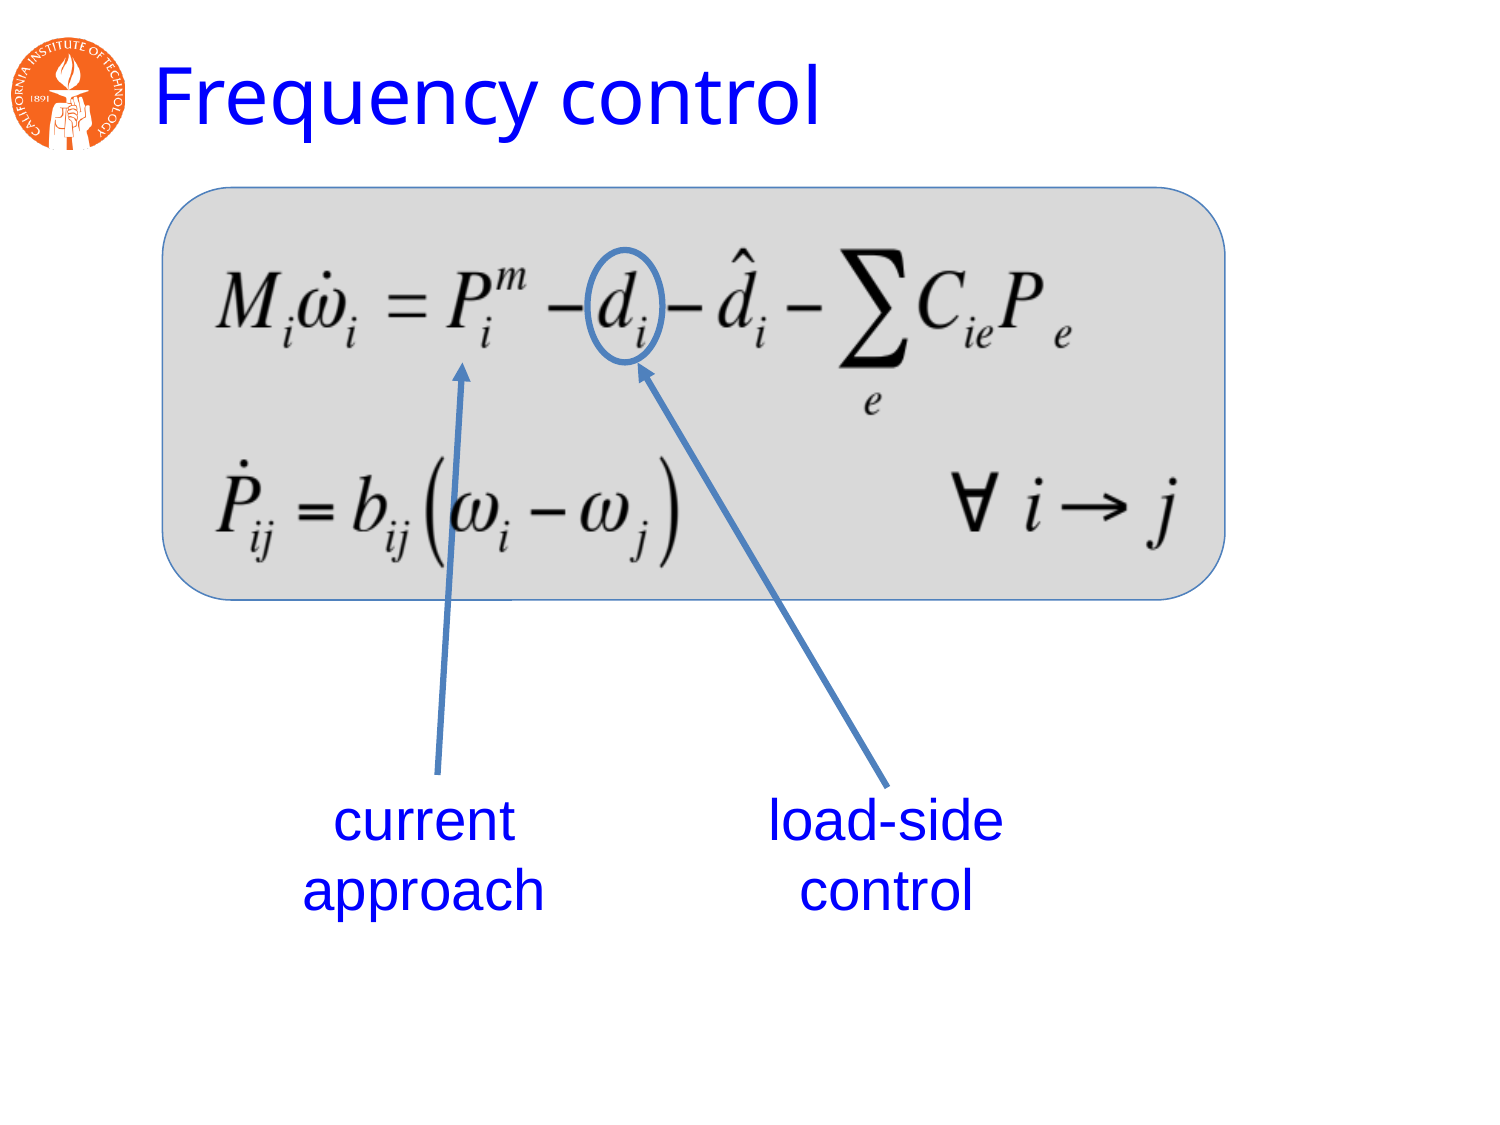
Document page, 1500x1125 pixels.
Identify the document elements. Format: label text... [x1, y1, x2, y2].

text_box current approach [287, 774, 562, 930]
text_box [212, 242, 1179, 570]
text_box [162, 187, 1225, 601]
text_box load-side control [753, 774, 1021, 930]
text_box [637, 579, 888, 788]
title Frequency control [137, 37, 1463, 176]
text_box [437, 579, 463, 776]
